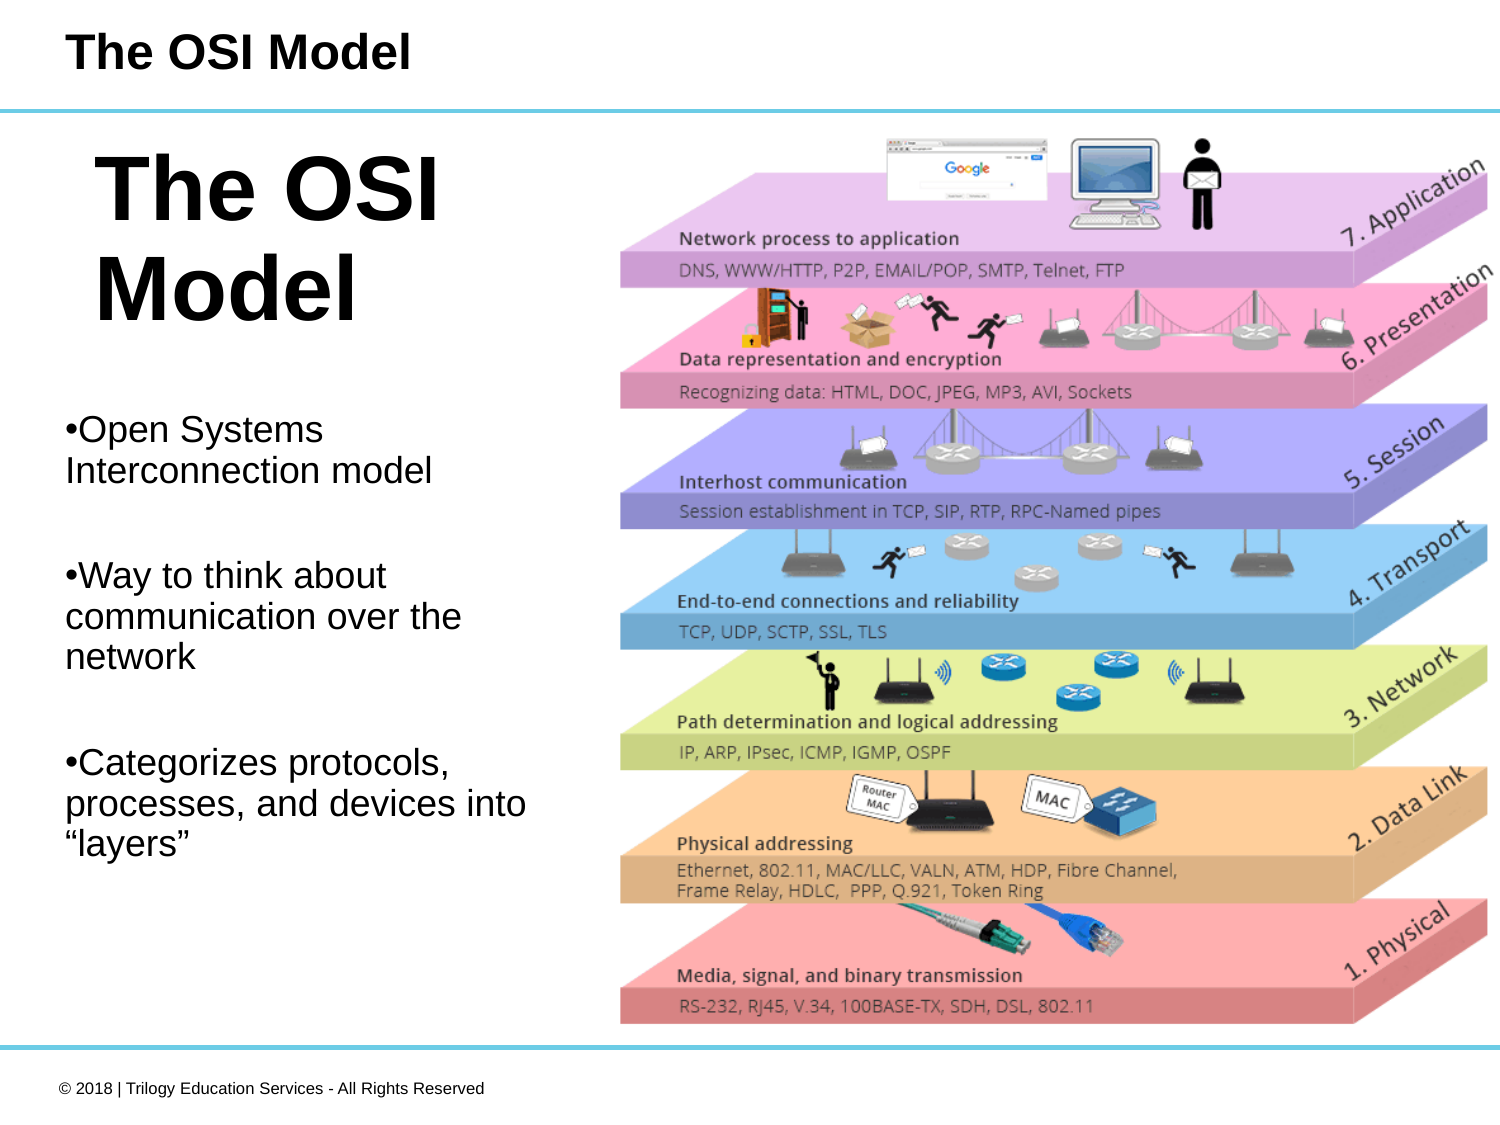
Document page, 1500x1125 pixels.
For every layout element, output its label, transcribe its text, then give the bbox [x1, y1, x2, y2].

text_box The OSI Model [50, 0, 1288, 108]
picture [604, 122, 1500, 1038]
text_box Open Systems Interconnection model Way to think about communication over the network Categorizes protocols, processes, and devices into “layers” [49, 402, 588, 1024]
title The OSI Model [79, 108, 711, 379]
